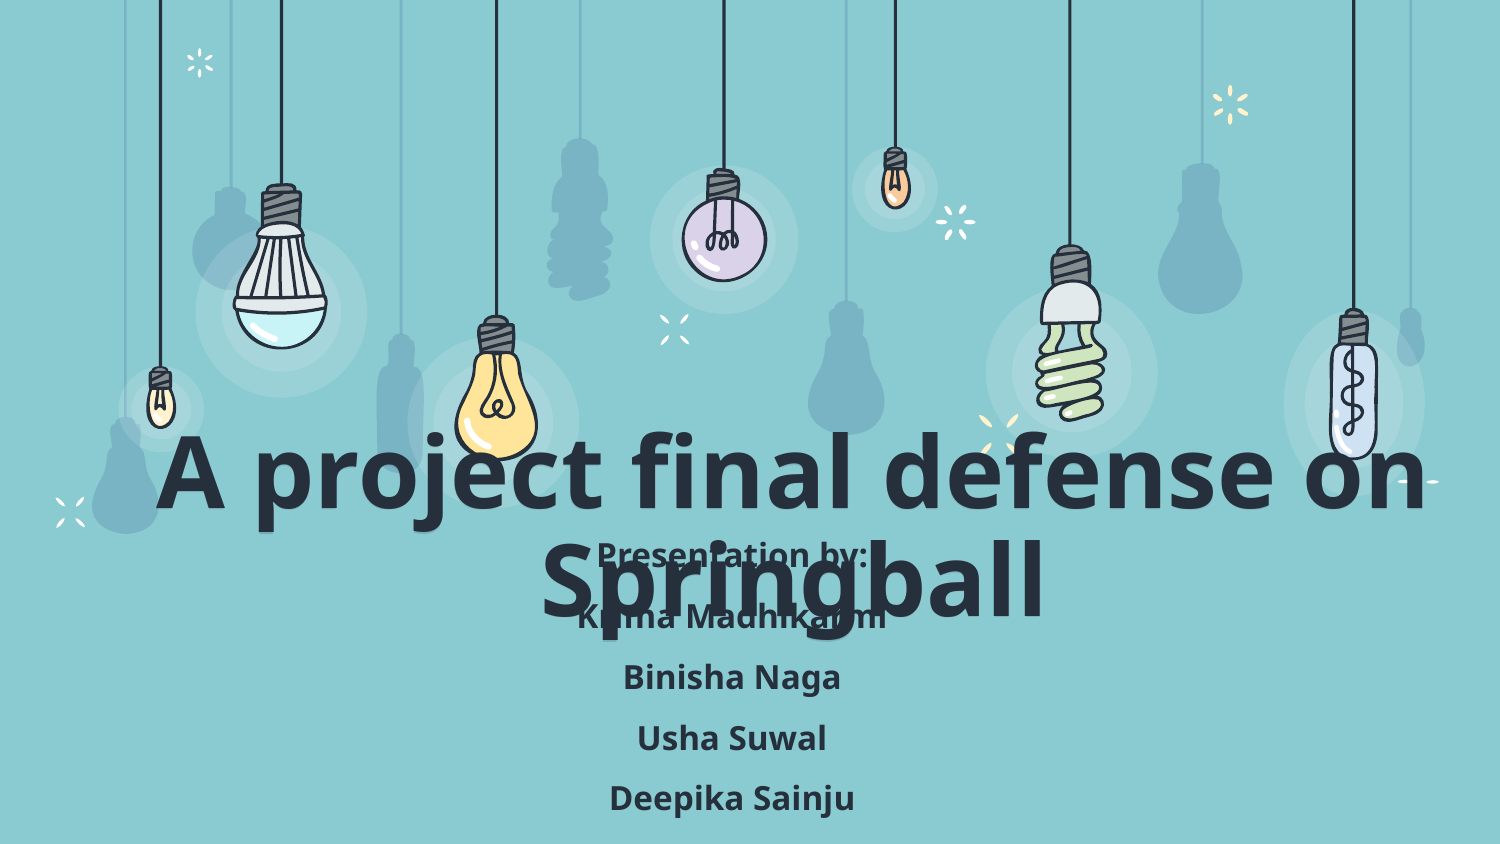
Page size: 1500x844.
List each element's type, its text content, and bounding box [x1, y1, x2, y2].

title A project final defense on Springball [142, 421, 1446, 557]
text_box Presentation by: Krima Madhikarmi Binisha Naga Usha Suwal Deepika Sainju [270, 527, 1194, 844]
